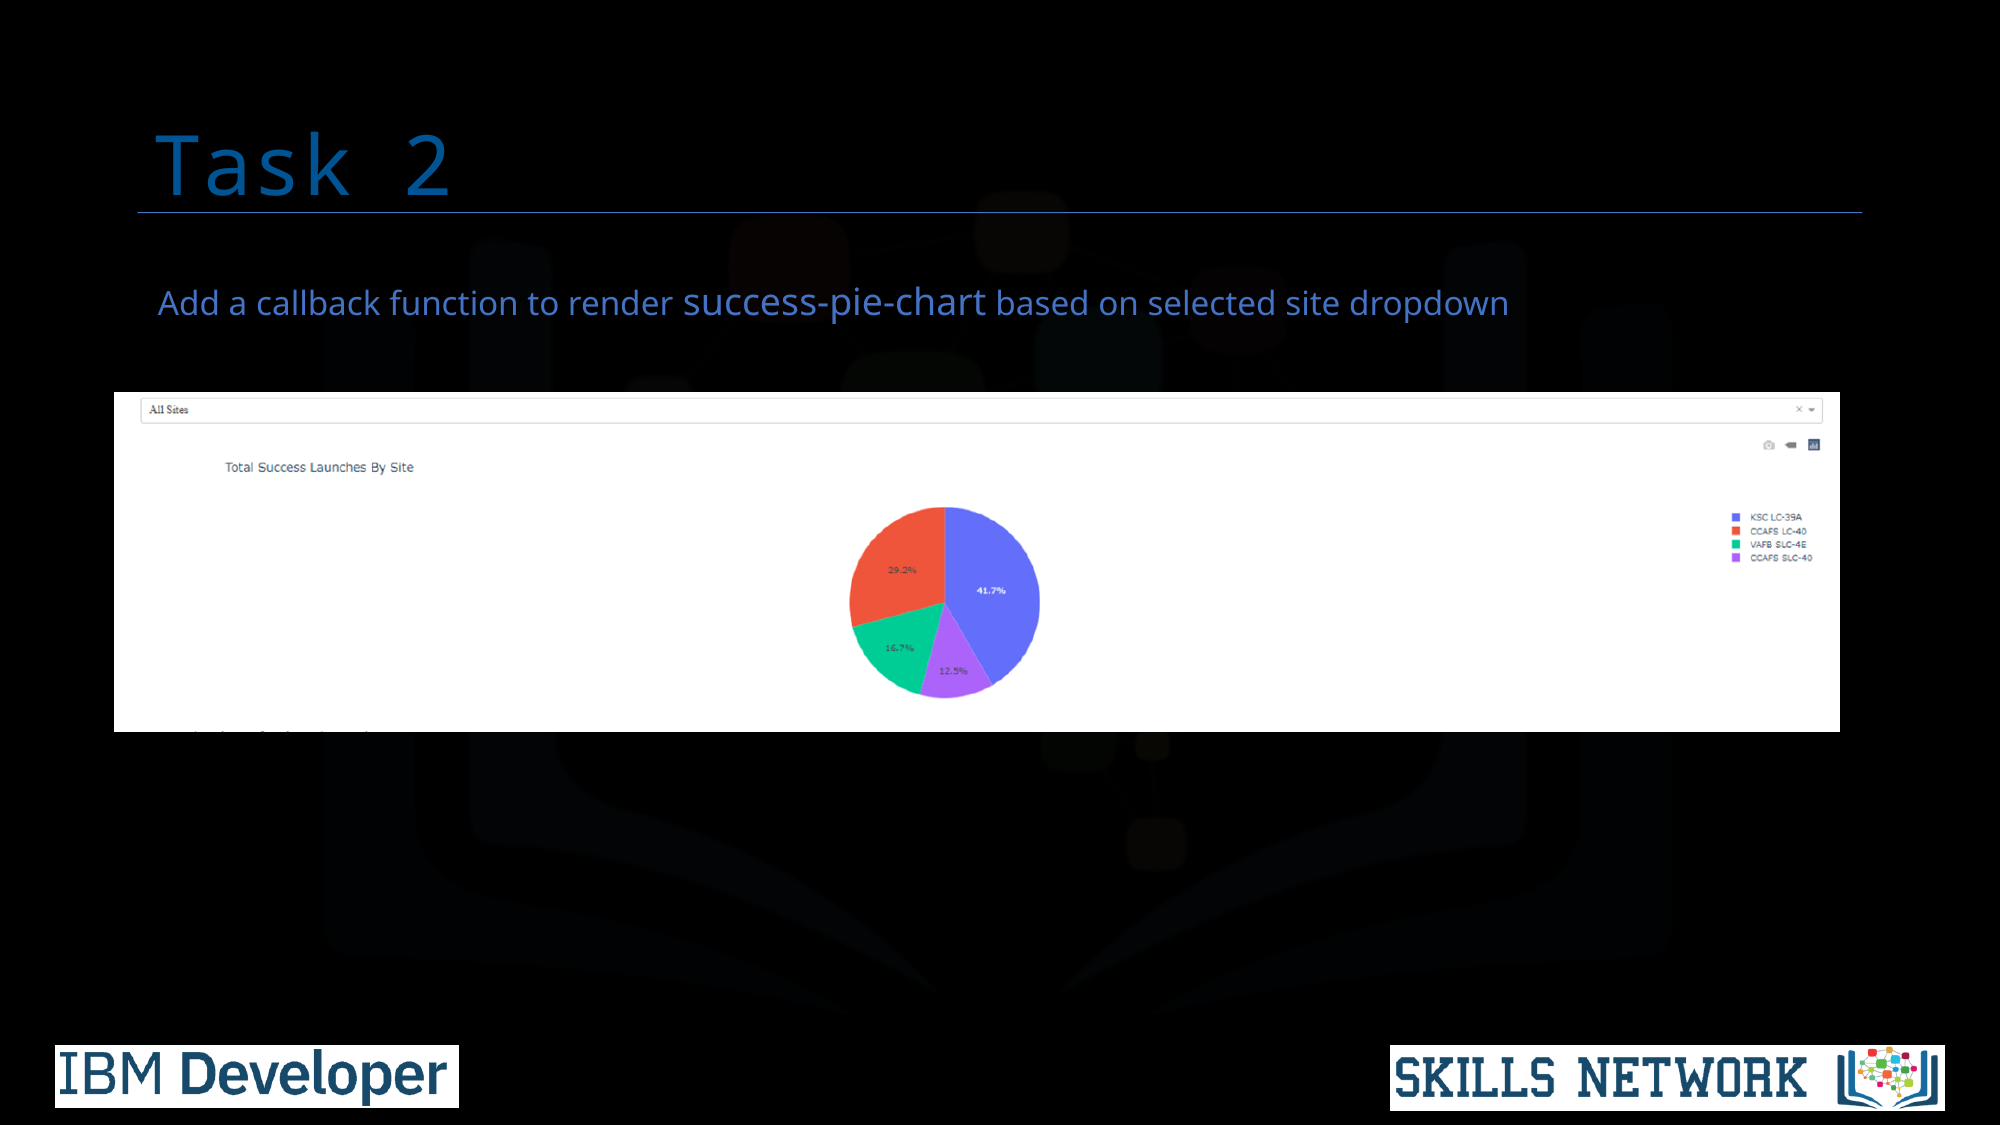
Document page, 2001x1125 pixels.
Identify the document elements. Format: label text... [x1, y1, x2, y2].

picture [55, 1045, 459, 1108]
title Task 2 [137, 59, 1863, 278]
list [114, 392, 1840, 732]
picture [1390, 1045, 1945, 1111]
text_box Add a callback function to render success-pie-chart based on selected site dropdown [142, 277, 1526, 376]
